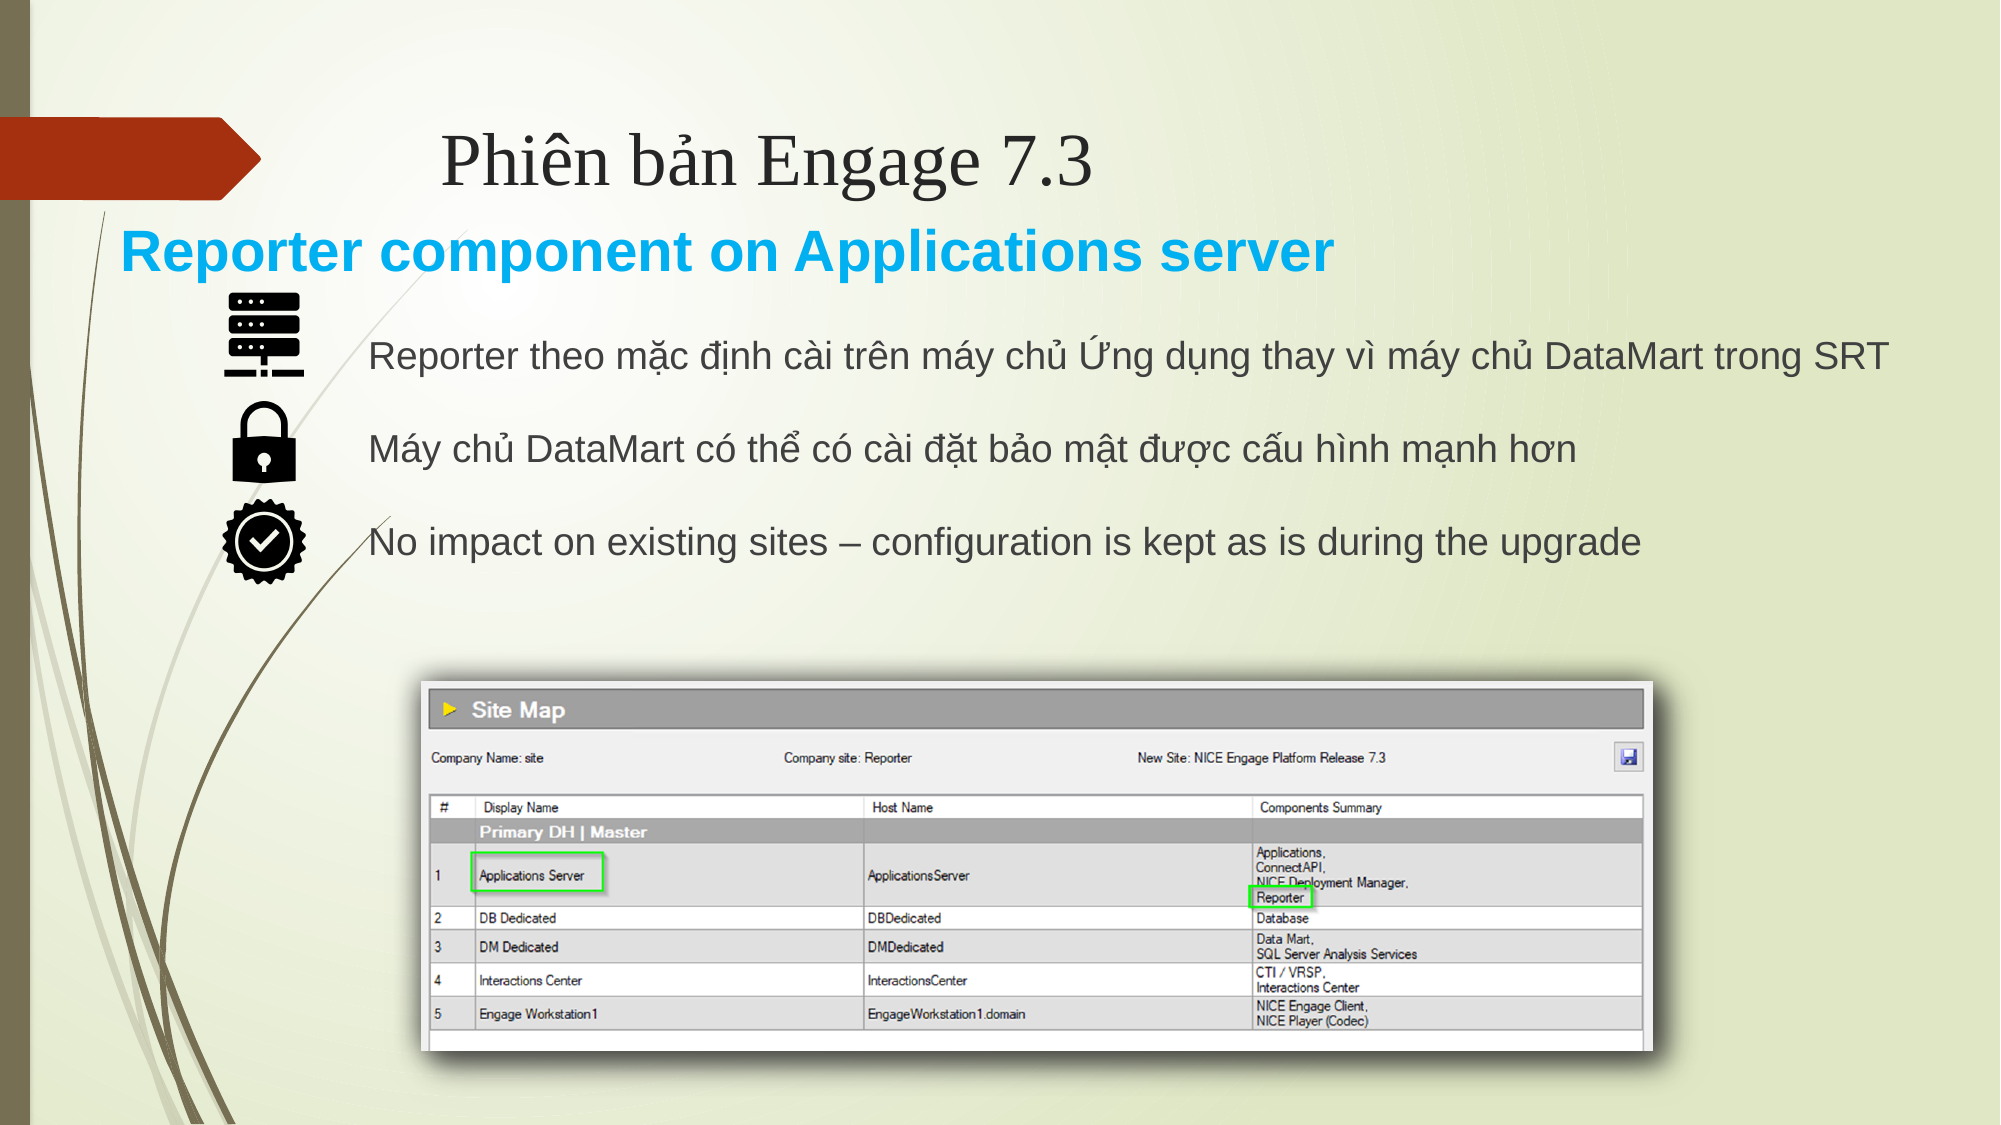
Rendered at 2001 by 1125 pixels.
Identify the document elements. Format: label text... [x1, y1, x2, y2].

title Phiên bản Engage 7.3 [425, 102, 1888, 313]
text_box Reporter component on Applications server [105, 205, 1381, 288]
picture [210, 280, 319, 598]
picture [396, 656, 1702, 1100]
text_box Reporter theo mặc định cài trên máy chủ Ứng dụng thay vì máy chủ DataMart trong SRT Máy chủ DataMart có thể có cài đặt bảo mật được cấu hình mạnh hơn No impact on existing sites – configuration is kept as is during the upgrade [264, 323, 1918, 618]
